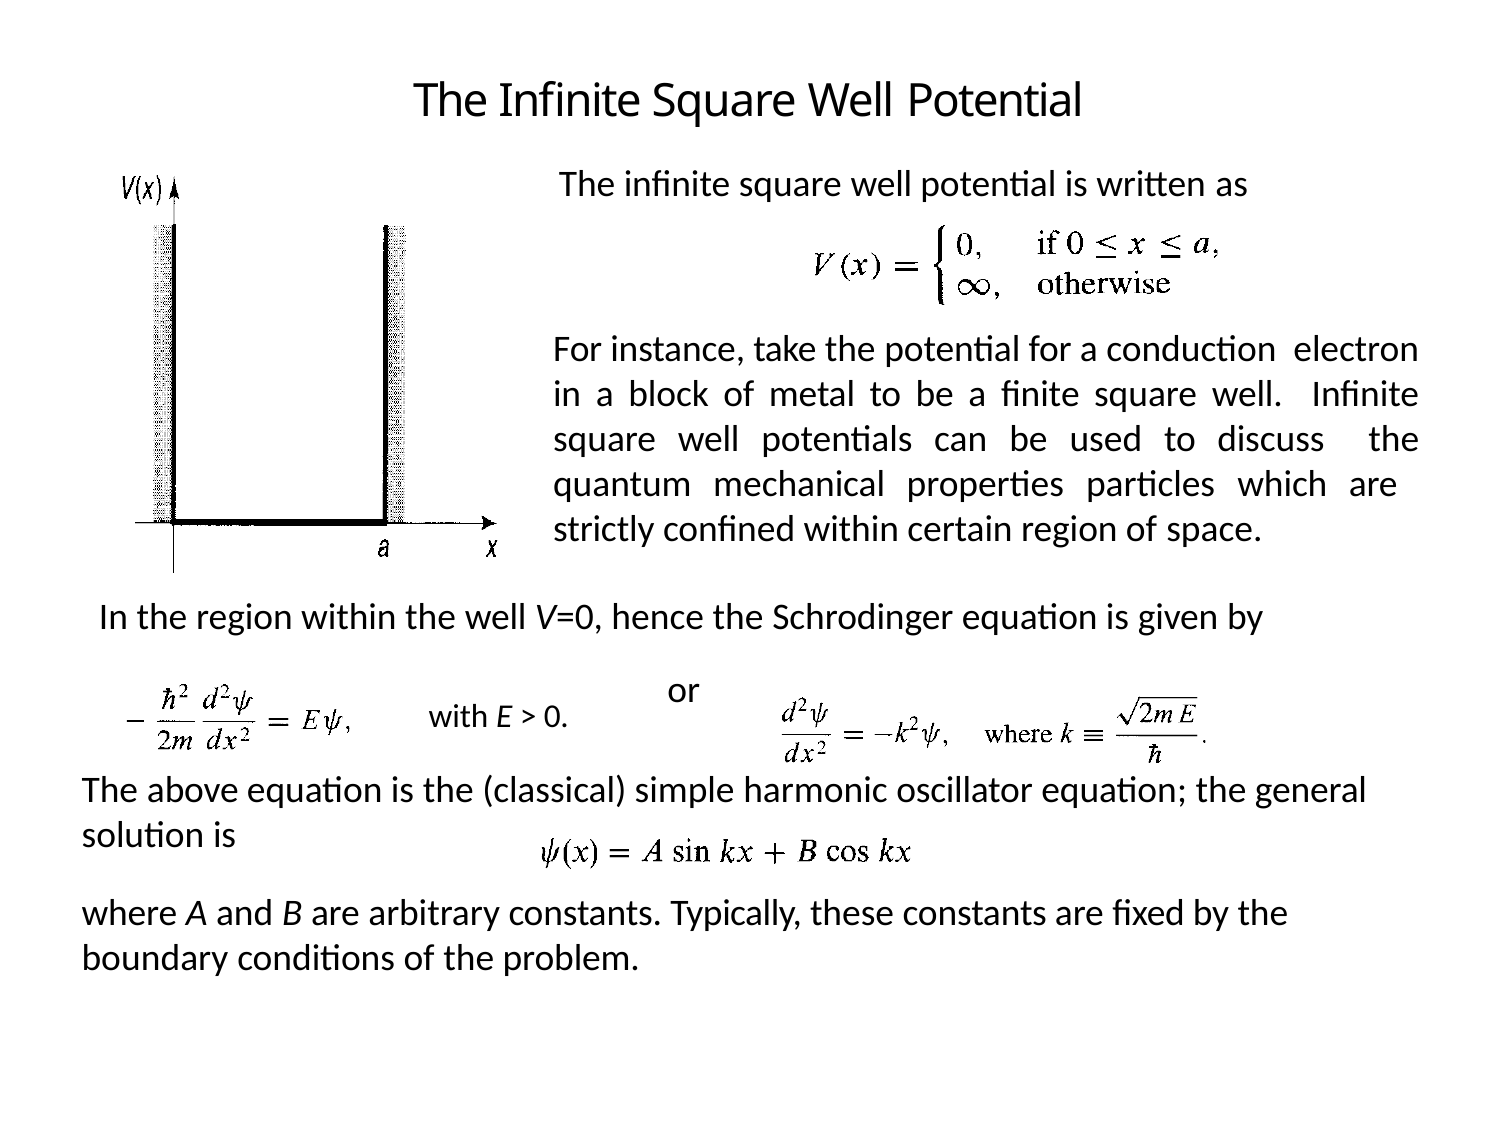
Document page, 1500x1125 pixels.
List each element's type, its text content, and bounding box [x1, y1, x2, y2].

text_box The infinite square well potential is written as [557, 156, 1263, 204]
text_box or [665, 663, 703, 711]
text_box For instance, take the potential for a conduction electron in a block of metal to be a finite square well. Infinite square well potentials can be used to discuss the quantum mechanical properties particles which are strictly confined within certain region of space. In the region within the well V=0, hence the Schrodinger equation is given by [97, 322, 1420, 637]
text_box with E > 0. [426, 692, 575, 734]
text_box The above equation is the (classical) simple harmonic oscillator equation; the general solution is where A and B are arbitrary constants. Typically, these constants are fixed by the boundary conditions of the problem. [79, 763, 1420, 979]
text_box [781, 696, 1206, 763]
title The Infinite Square Well Potential [200, 1, 1296, 192]
text_box [102, 154, 507, 322]
text_box [815, 225, 1218, 305]
text_box [126, 684, 350, 750]
